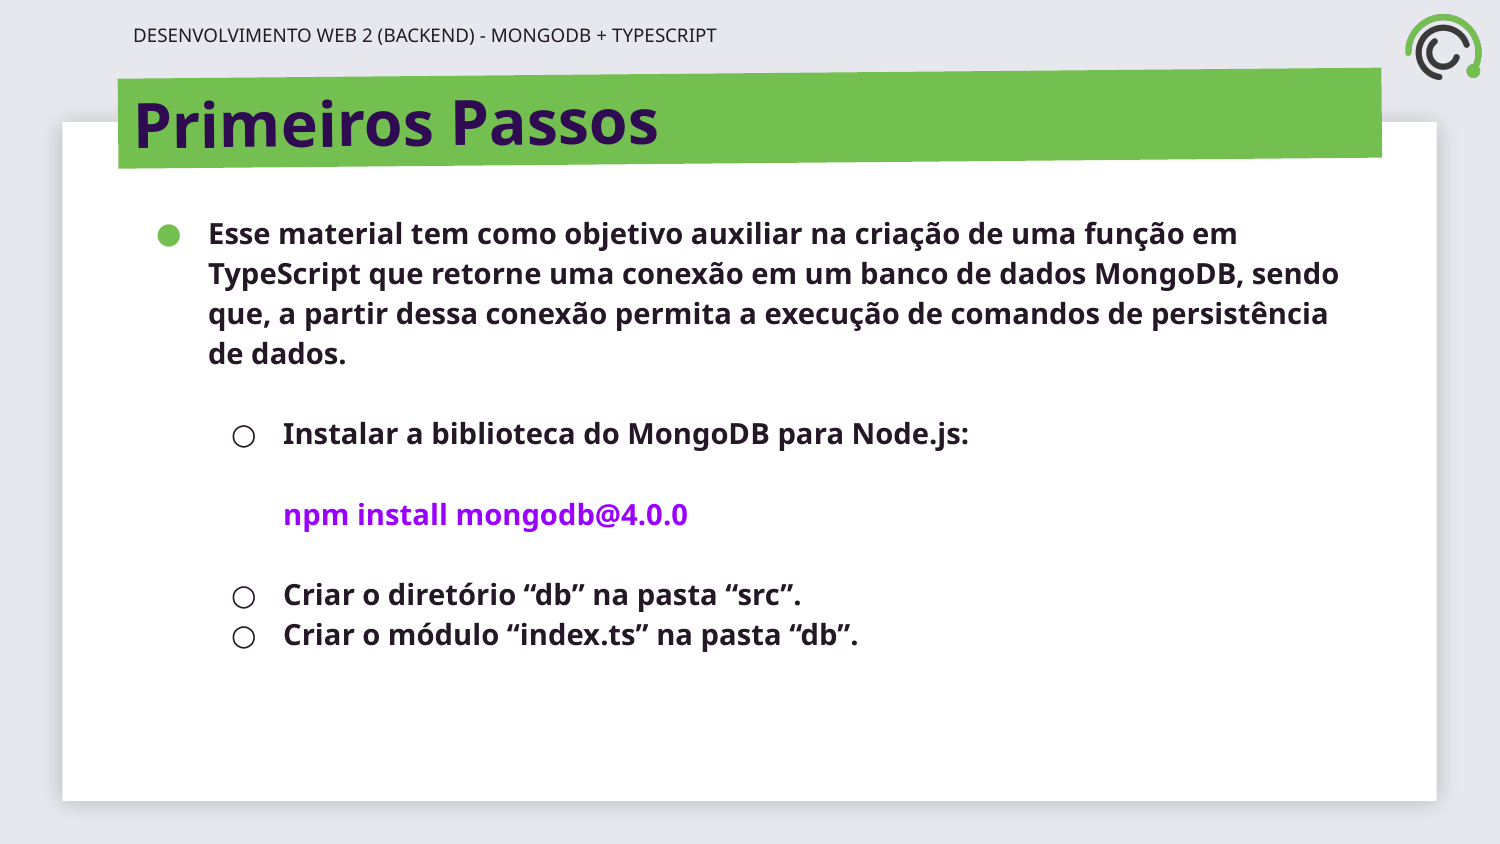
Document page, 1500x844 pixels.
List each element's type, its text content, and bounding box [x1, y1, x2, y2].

text_box [62, 121, 1437, 801]
text_box DESENVOLVIMENTO WEB 2 (BACKEND) - MONGODB + TYPESCRIPT [118, 8, 1383, 68]
picture [1405, 14, 1486, 81]
text_box Esse material tem como objetivo auxiliar na criação de uma função em TypeScript que retorne uma conexão em um banco de dados MongoDB, sendo que, a partir dessa conexão permita a execução de comandos de persistência de dados. Instalar a biblioteca do MongoDB para Node.js: npm install mongodb@4.0.0 Criar o diretório “db” na pasta “src”. Criar o módulo “index.ts” na pasta “db”. [118, 194, 1383, 773]
text_box Primeiros Passos [117, 68, 1383, 169]
